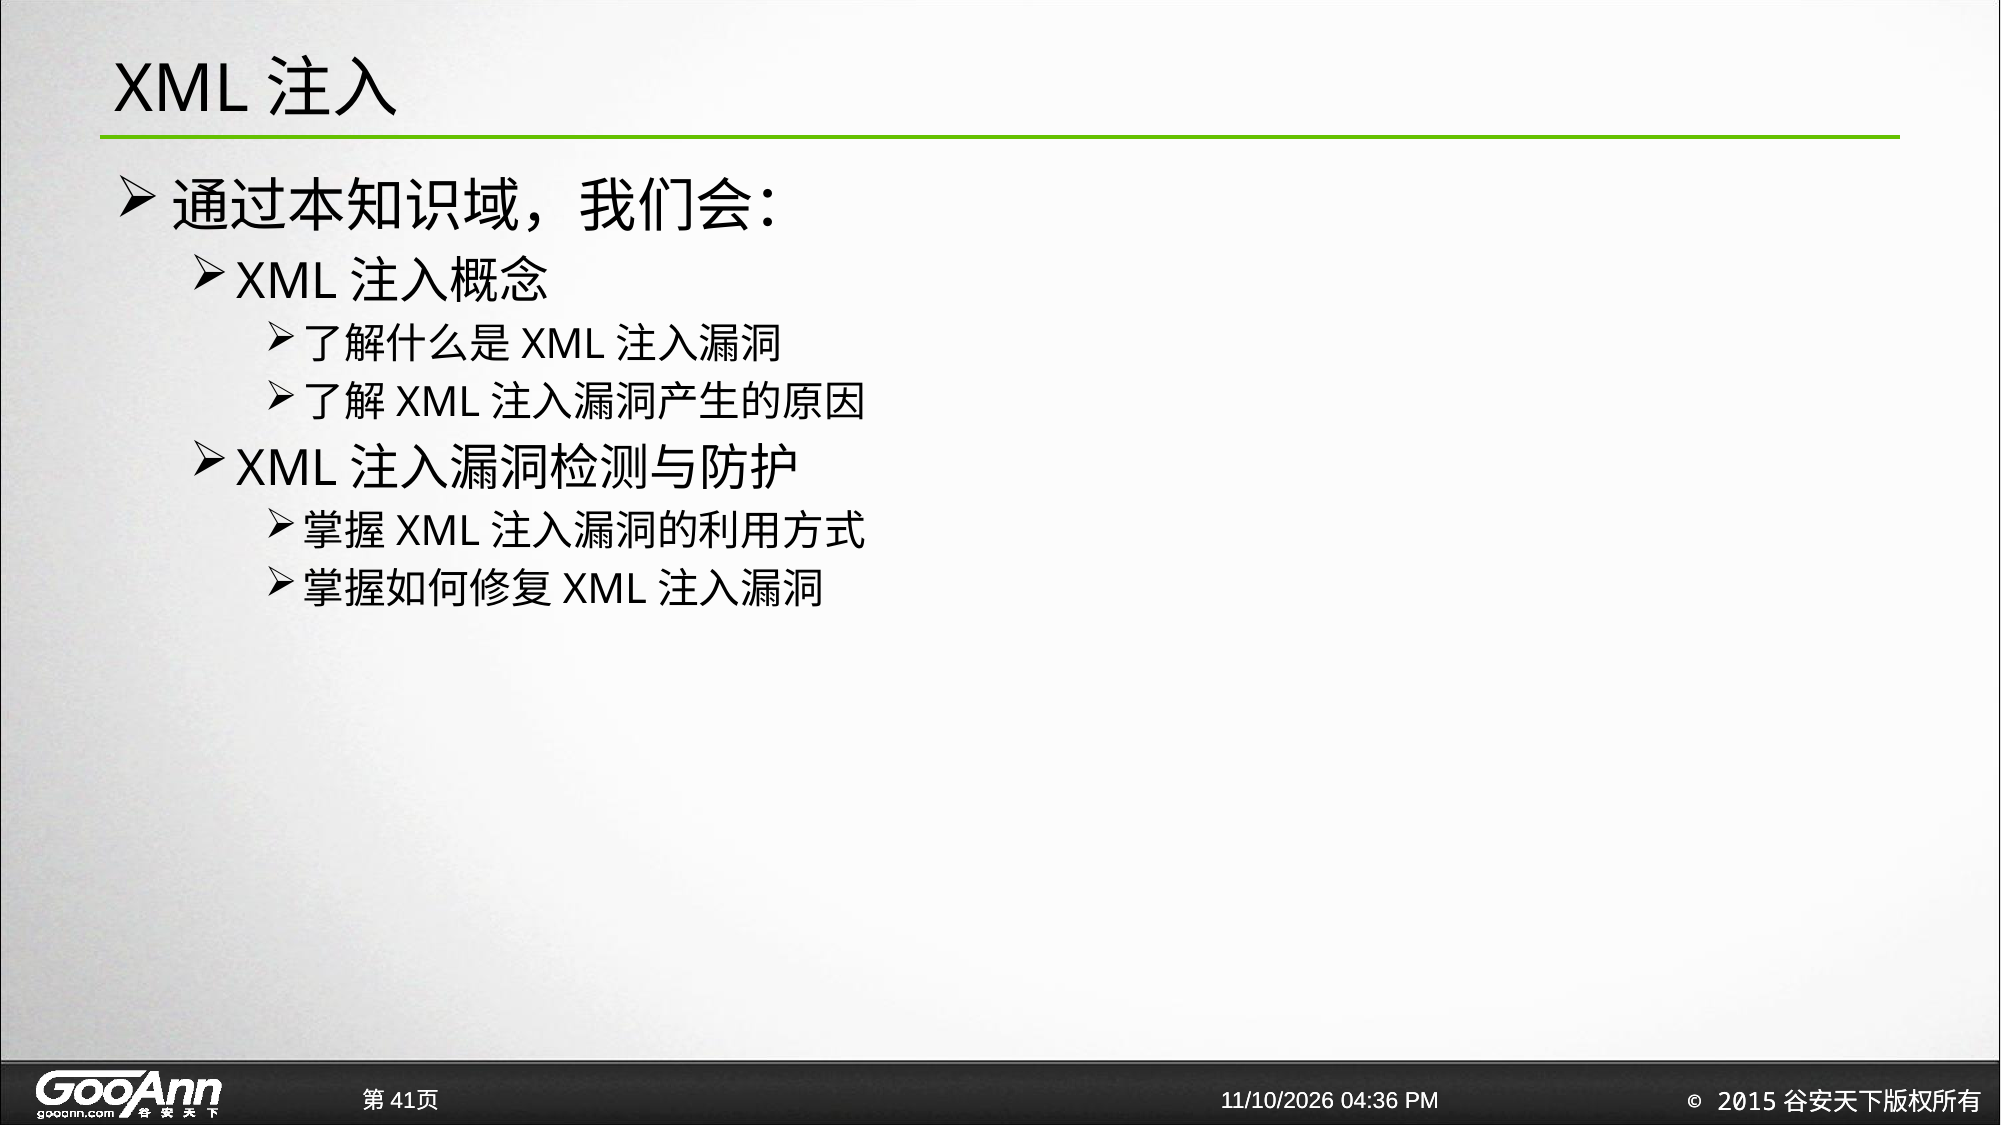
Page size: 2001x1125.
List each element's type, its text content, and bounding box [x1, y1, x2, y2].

picture [0, 0, 2001, 1125]
list 通过本知识域，我们会： XML注入概念 了解什么是XML注入漏洞 了解XML注入漏洞产生的原因 XML注入漏洞检测与防护 掌握XML注入漏洞的利用方式 掌握如何修复XML注入漏洞 [99, 160, 1900, 1005]
title XML注入 [99, 45, 1900, 126]
